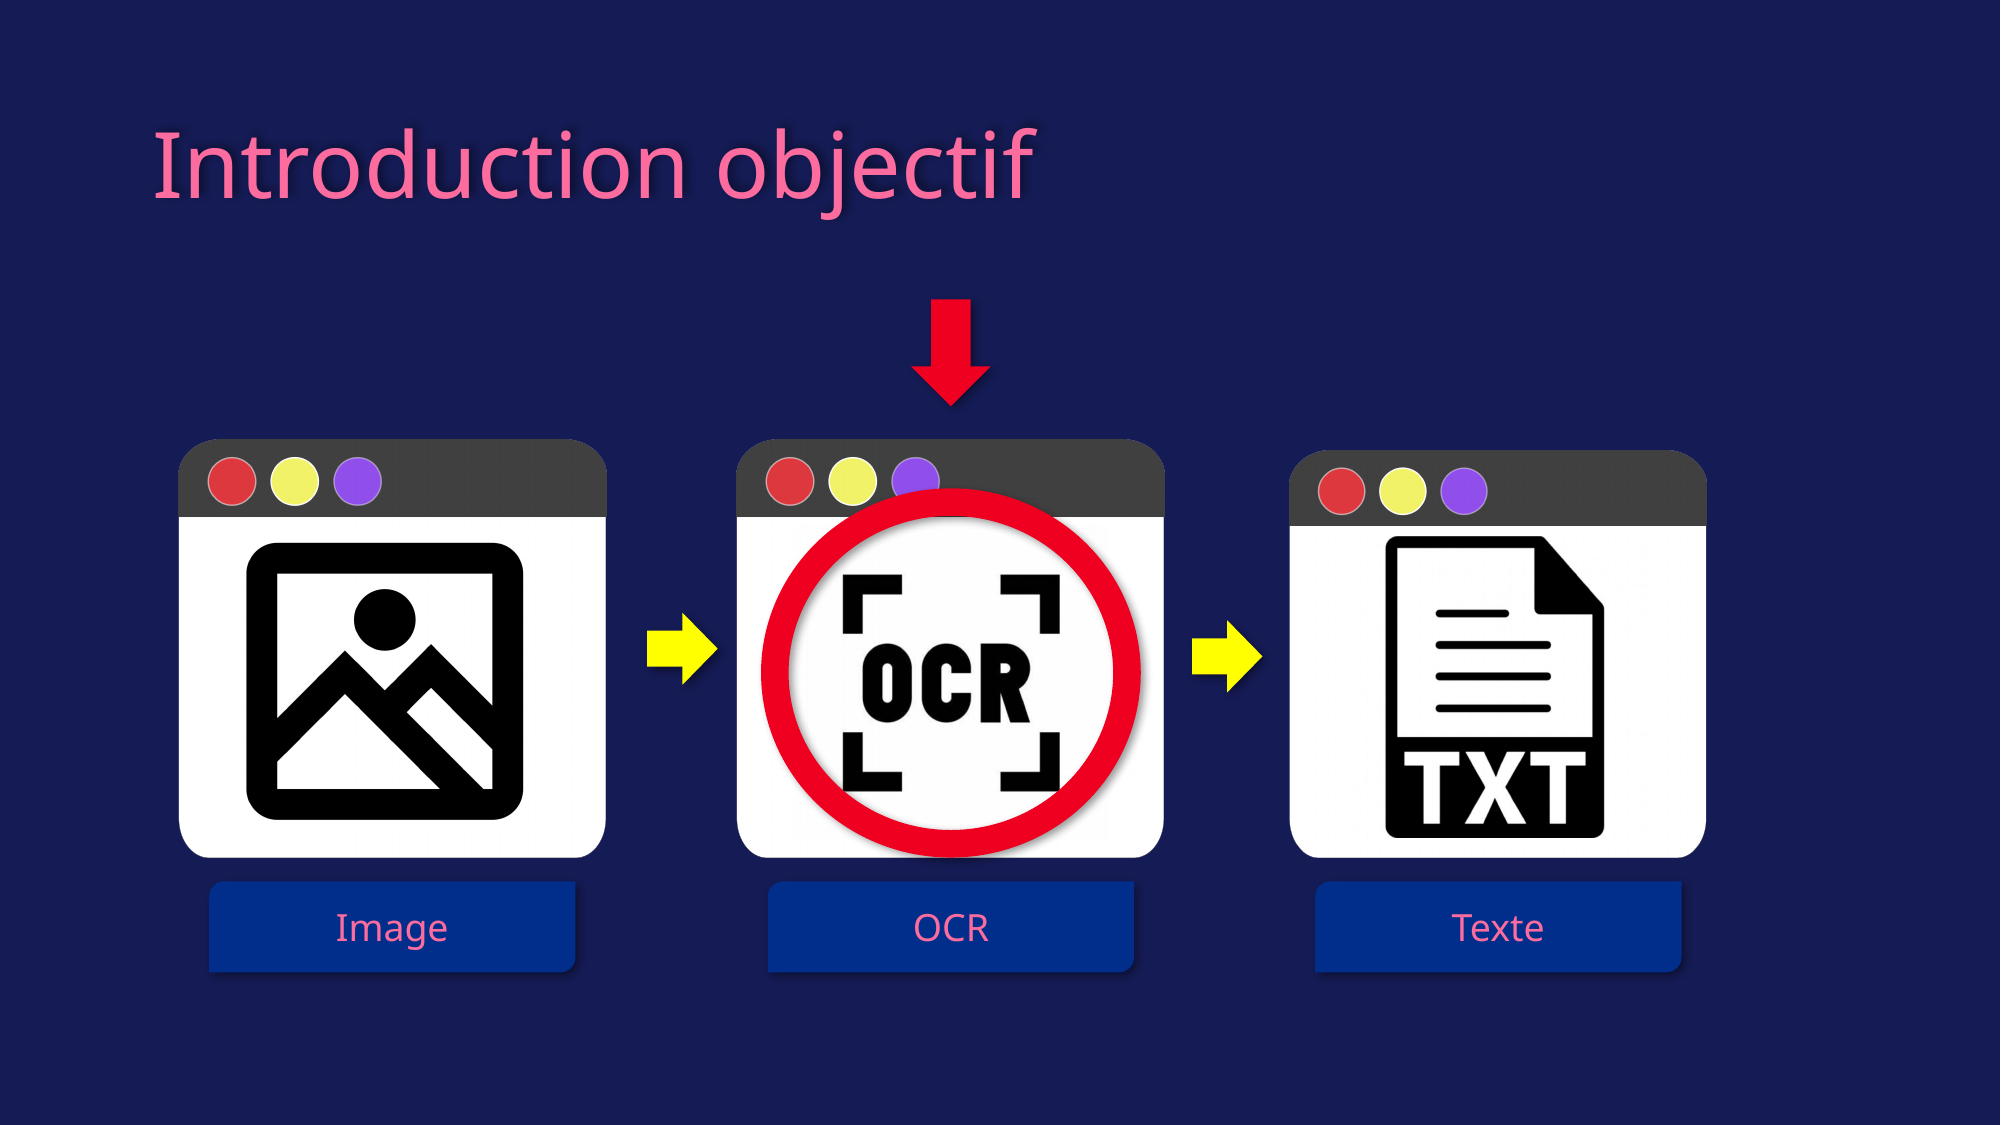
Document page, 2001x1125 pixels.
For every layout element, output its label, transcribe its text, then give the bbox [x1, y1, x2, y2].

picture [1289, 450, 1707, 858]
text_box OCR [766, 880, 1136, 974]
text_box [646, 610, 720, 688]
picture [178, 439, 607, 858]
text_box [908, 298, 994, 408]
title Introduction objectif [137, 59, 1863, 278]
picture [736, 439, 1166, 858]
text_box Image [208, 880, 577, 974]
text_box [1190, 617, 1264, 695]
text_box Texte [1314, 880, 1683, 974]
